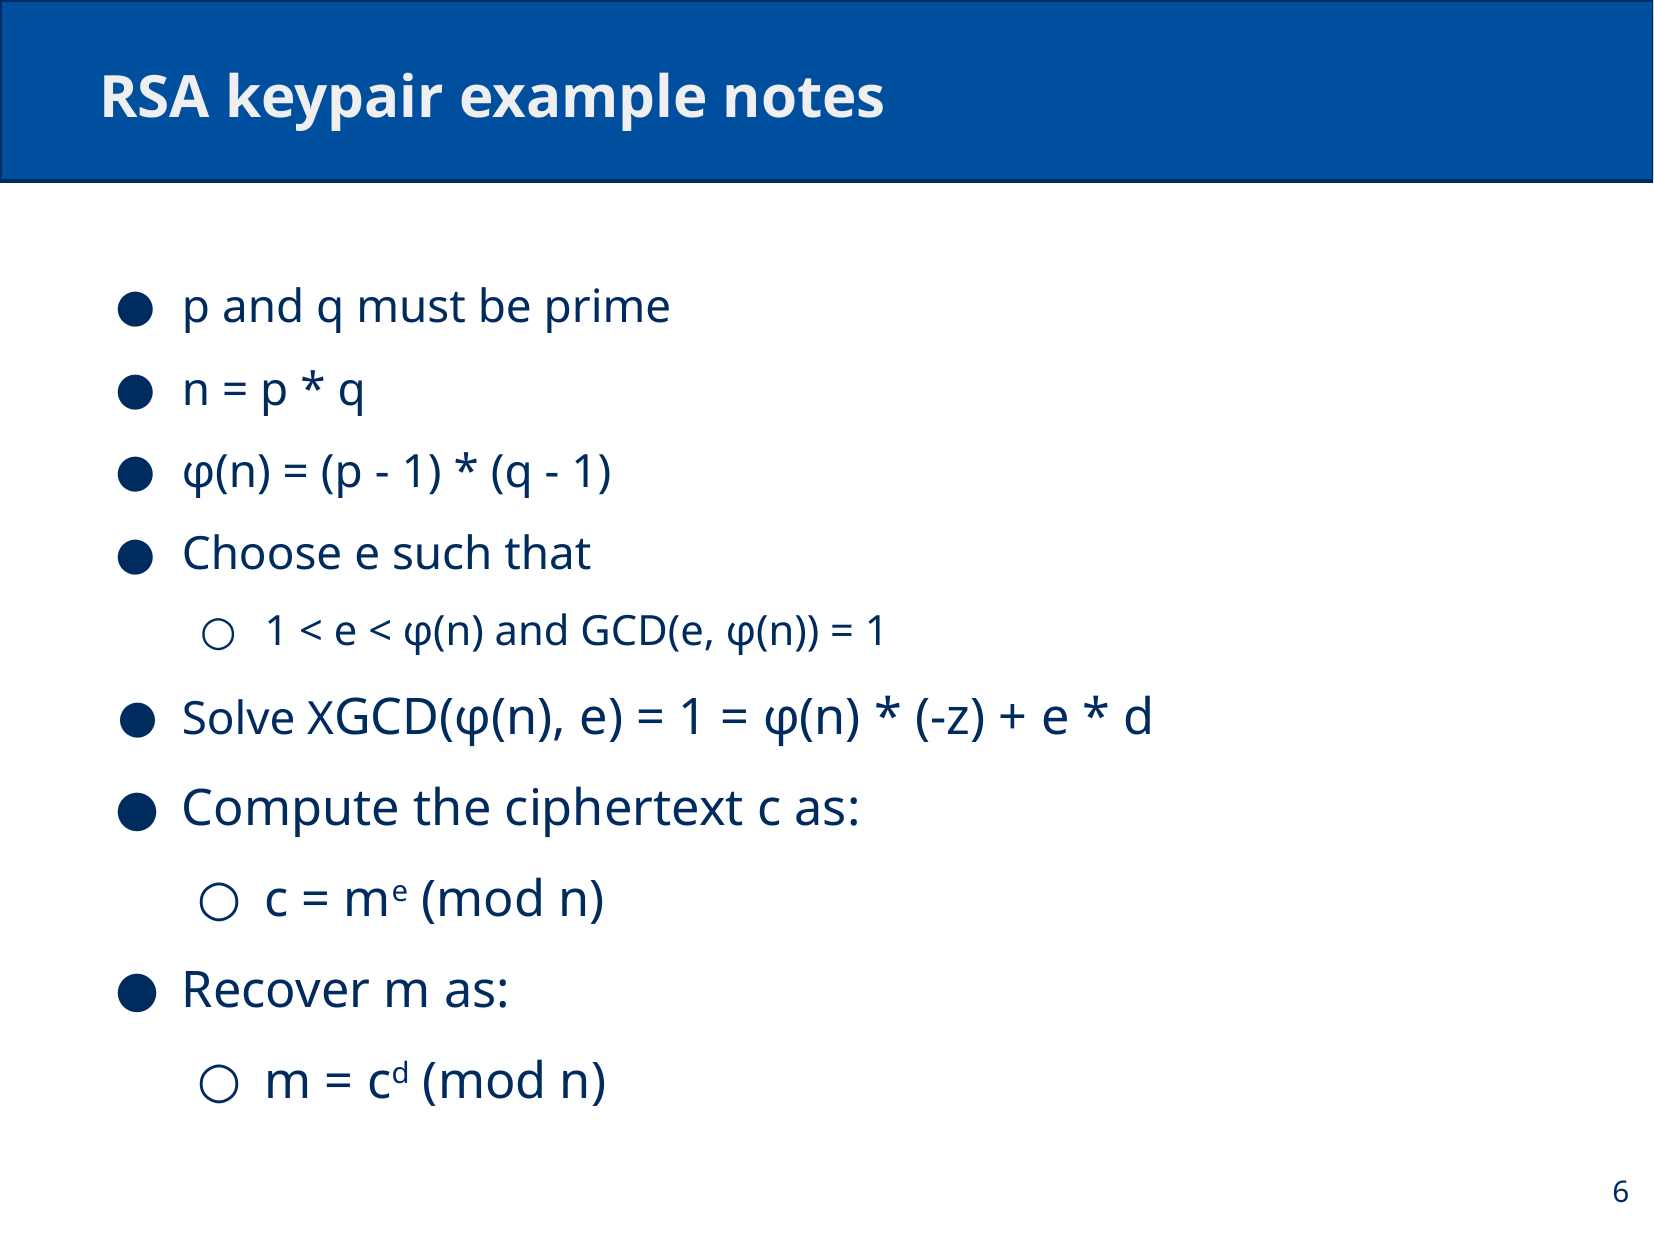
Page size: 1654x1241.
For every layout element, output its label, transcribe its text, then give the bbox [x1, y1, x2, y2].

list p and q must be prime n = p * q φ(n) = (p - 1) * (q - 1) Choose e such that 1 < e < φ(n) and GCD(e, φ(n)) = 1 Solve XGCD(φ(n), e) = 1 = φ(n) * (-z) + e * d Compute the ciphertext c as: c = me (mod n) Recover m as: m = cd (mod n) [82, 232, 1571, 1188]
title RSA keypair example notes [82, 36, 1571, 146]
slide_number 6 [1546, 1145, 1647, 1241]
